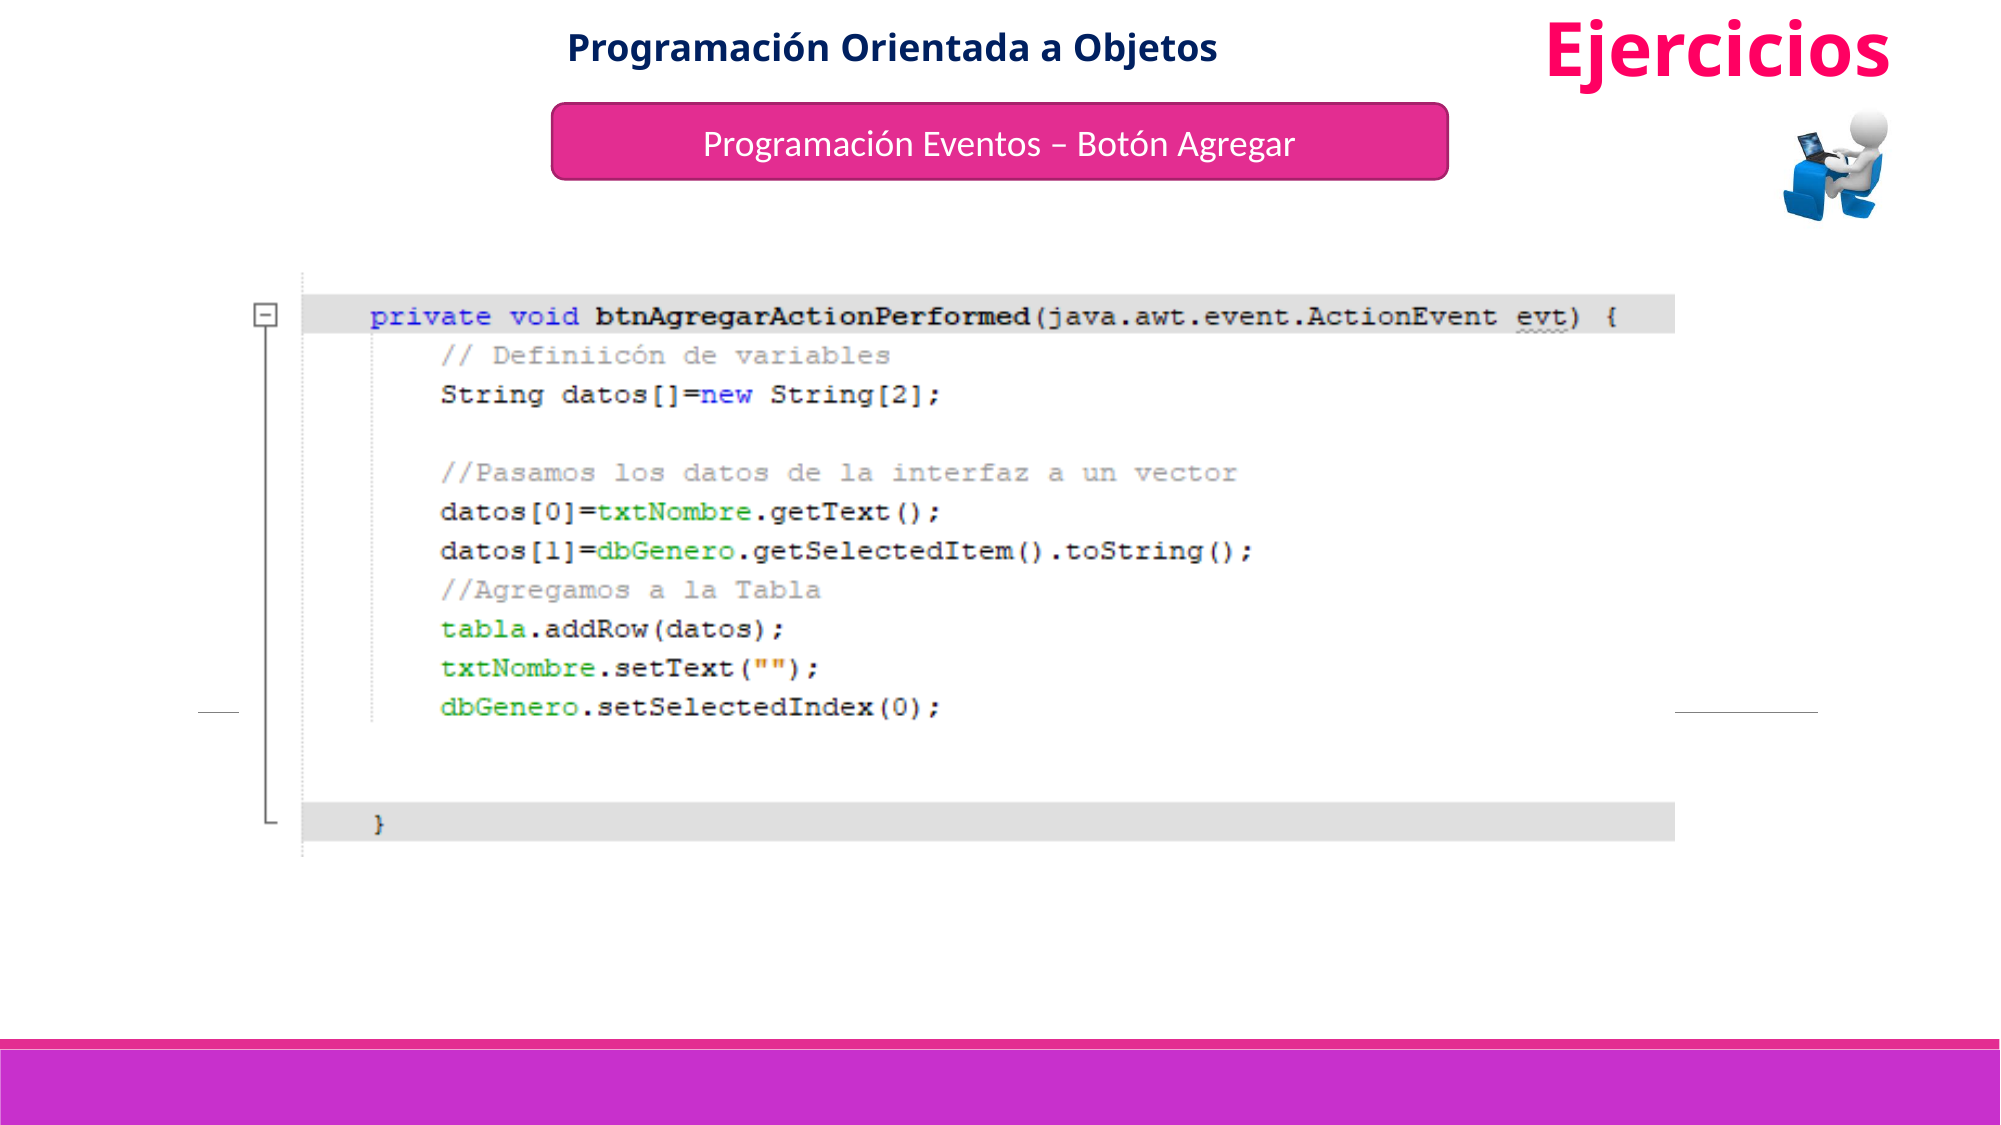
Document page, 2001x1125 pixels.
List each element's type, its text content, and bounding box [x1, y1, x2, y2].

text_box Ejercicios [1528, 0, 2000, 100]
text_box Programación Eventos – Botón Agregar [550, 102, 1450, 181]
picture [238, 270, 1675, 857]
picture [1763, 99, 1903, 238]
text_box Programación Orientada a Objetos [552, 17, 1392, 77]
